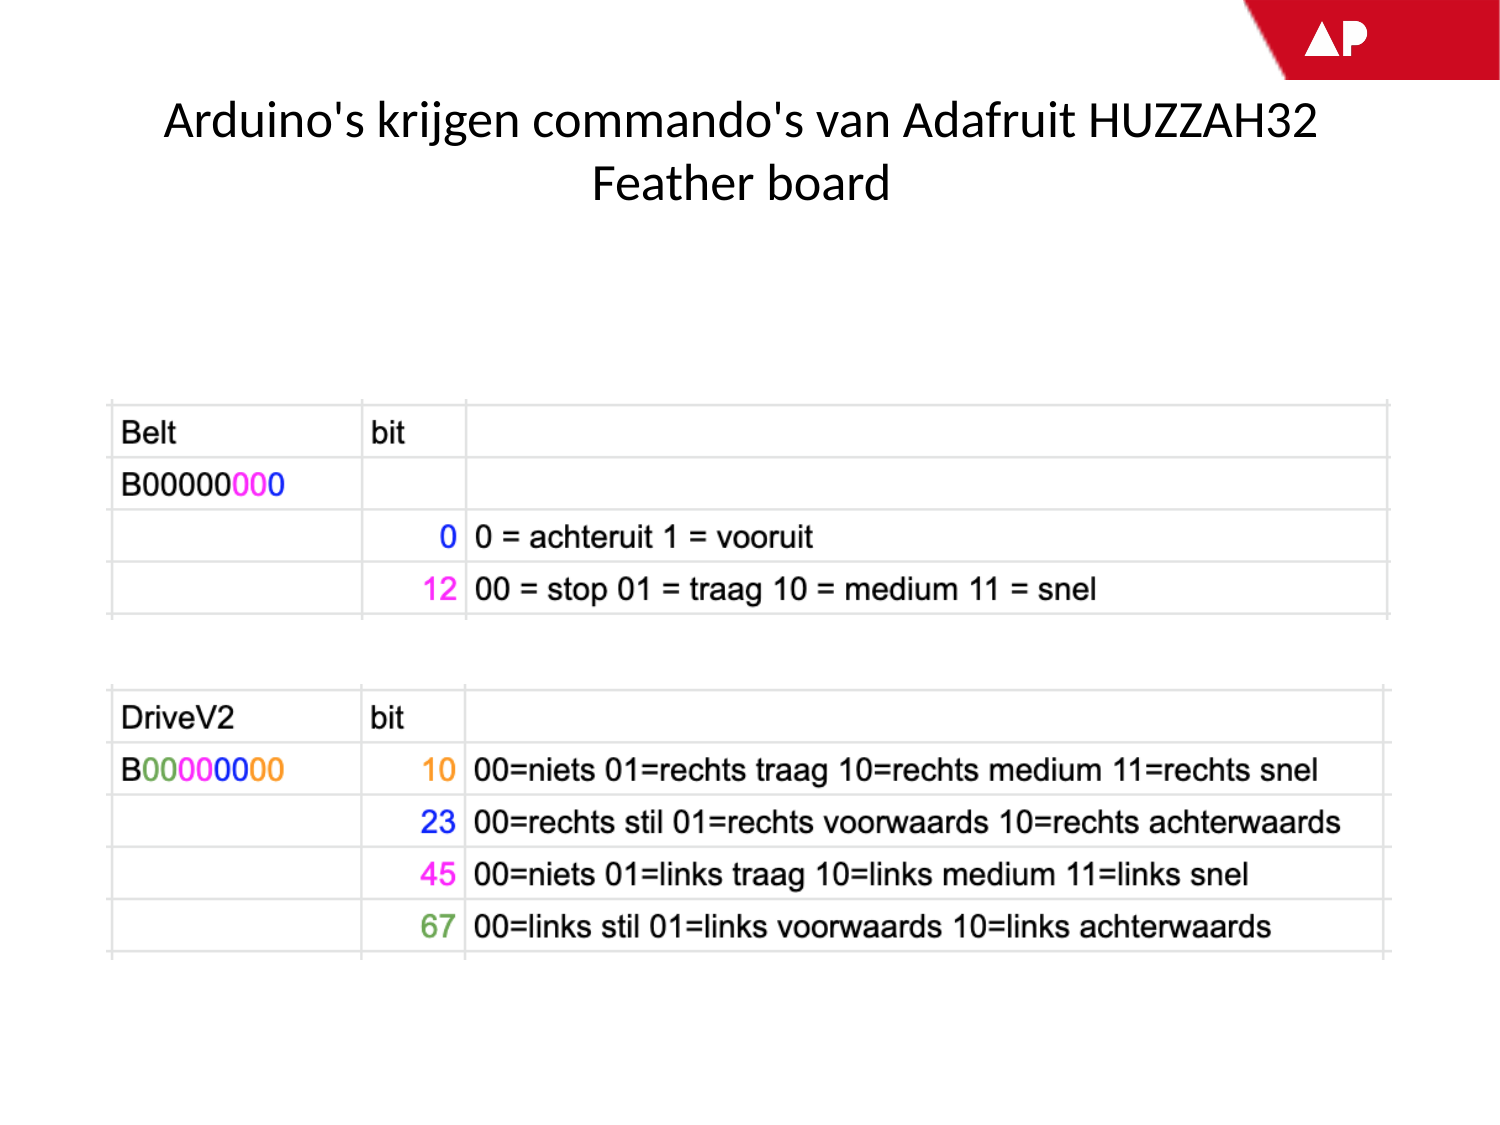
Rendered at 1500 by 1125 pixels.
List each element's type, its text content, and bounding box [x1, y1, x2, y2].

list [106, 399, 1392, 621]
picture [106, 684, 1392, 960]
picture [1139, 0, 1500, 197]
title Arduino's krijgen commando's van Adafruit HUZZAH32 Feather board [99, 77, 1384, 219]
